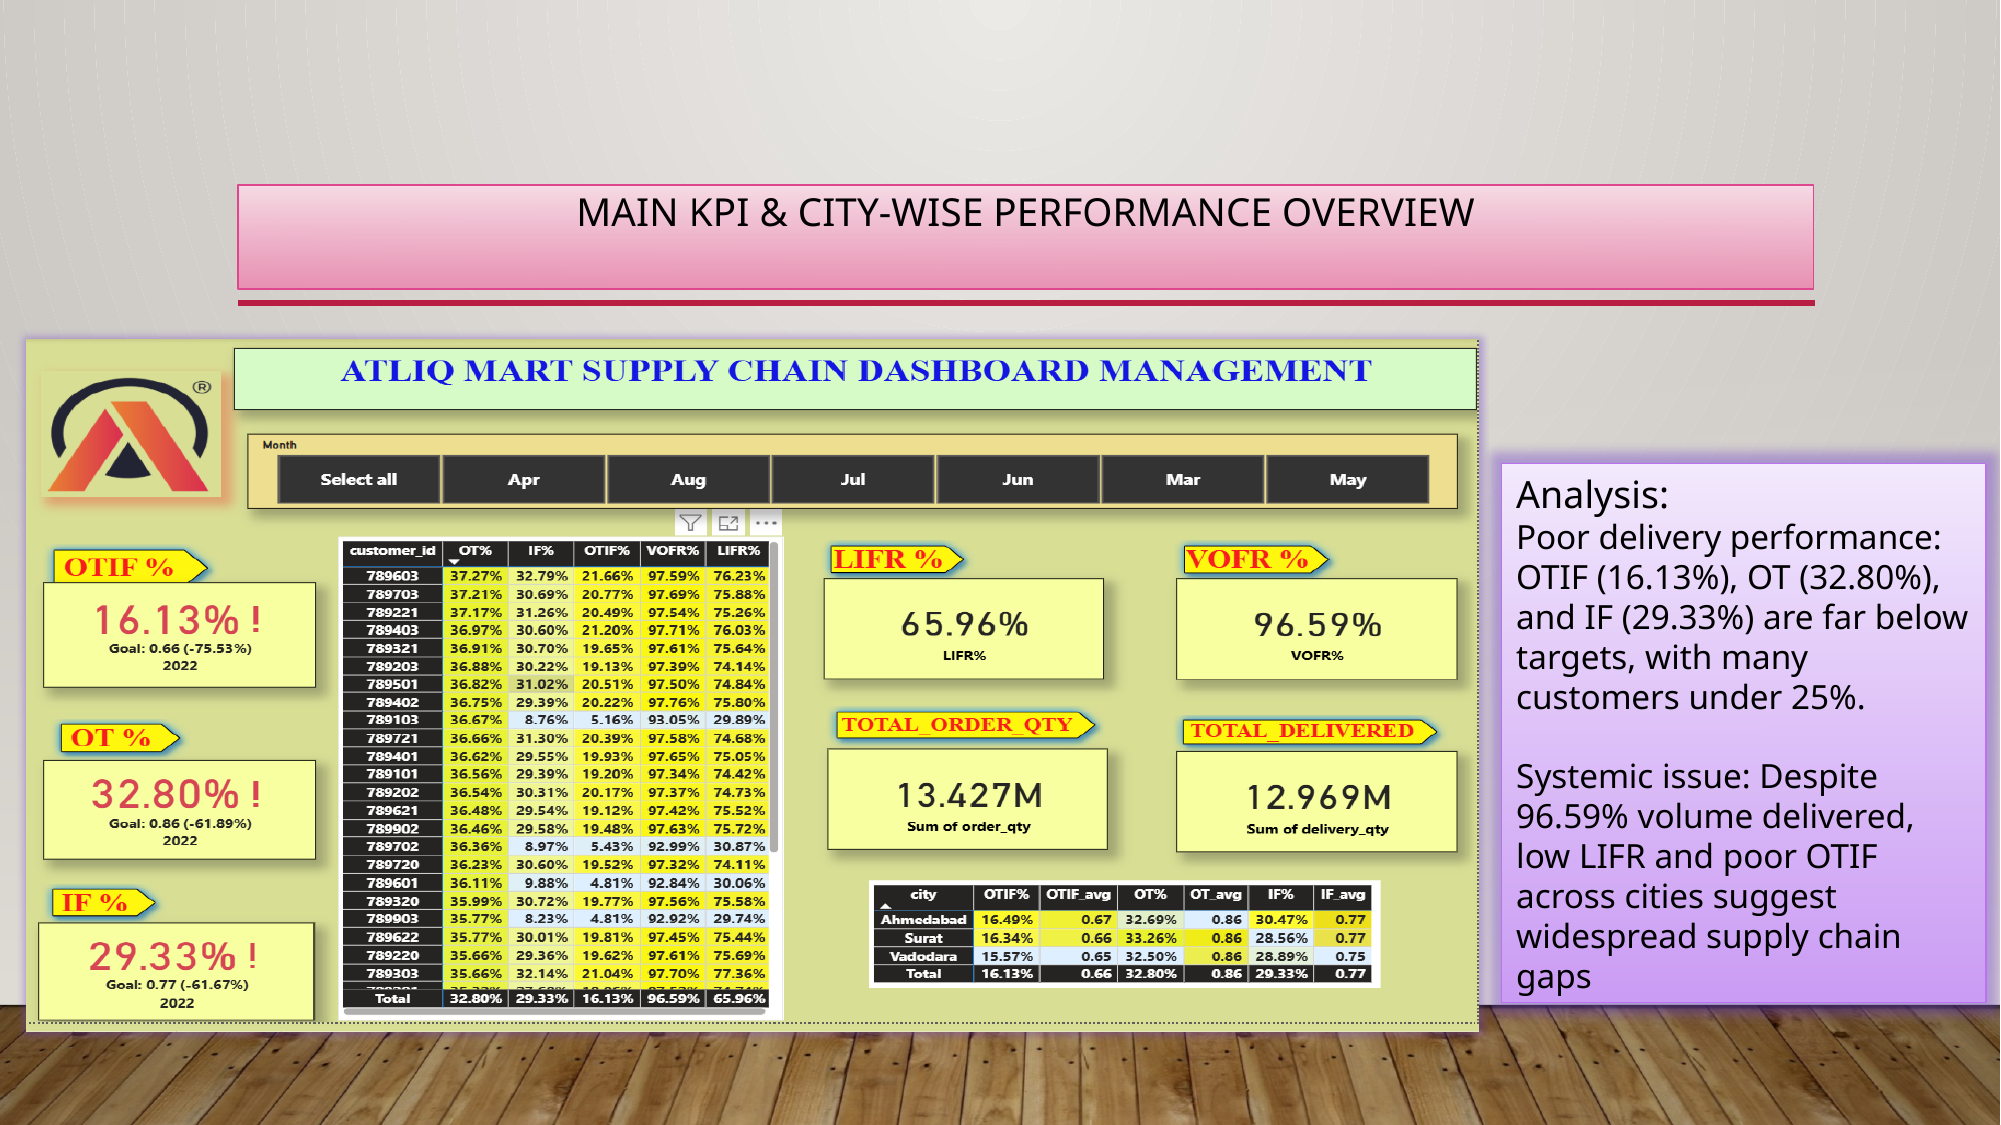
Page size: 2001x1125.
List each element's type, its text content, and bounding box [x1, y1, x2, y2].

picture [0, 1005, 2000, 1125]
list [26, 339, 1479, 1032]
text_box Analysis: Poor delivery performance: OTIF (16.13%), OT (32.80%), and IF (29.33%) are far below targets, with many customers under 25%. Systemic issue: Despite 96.59% volume delivered, low LIFR and poor OTIF across cities suggest widespread supply chain gaps [1501, 463, 1987, 1003]
title Main KPI & City-Wise Performance Overview [237, 184, 1814, 290]
